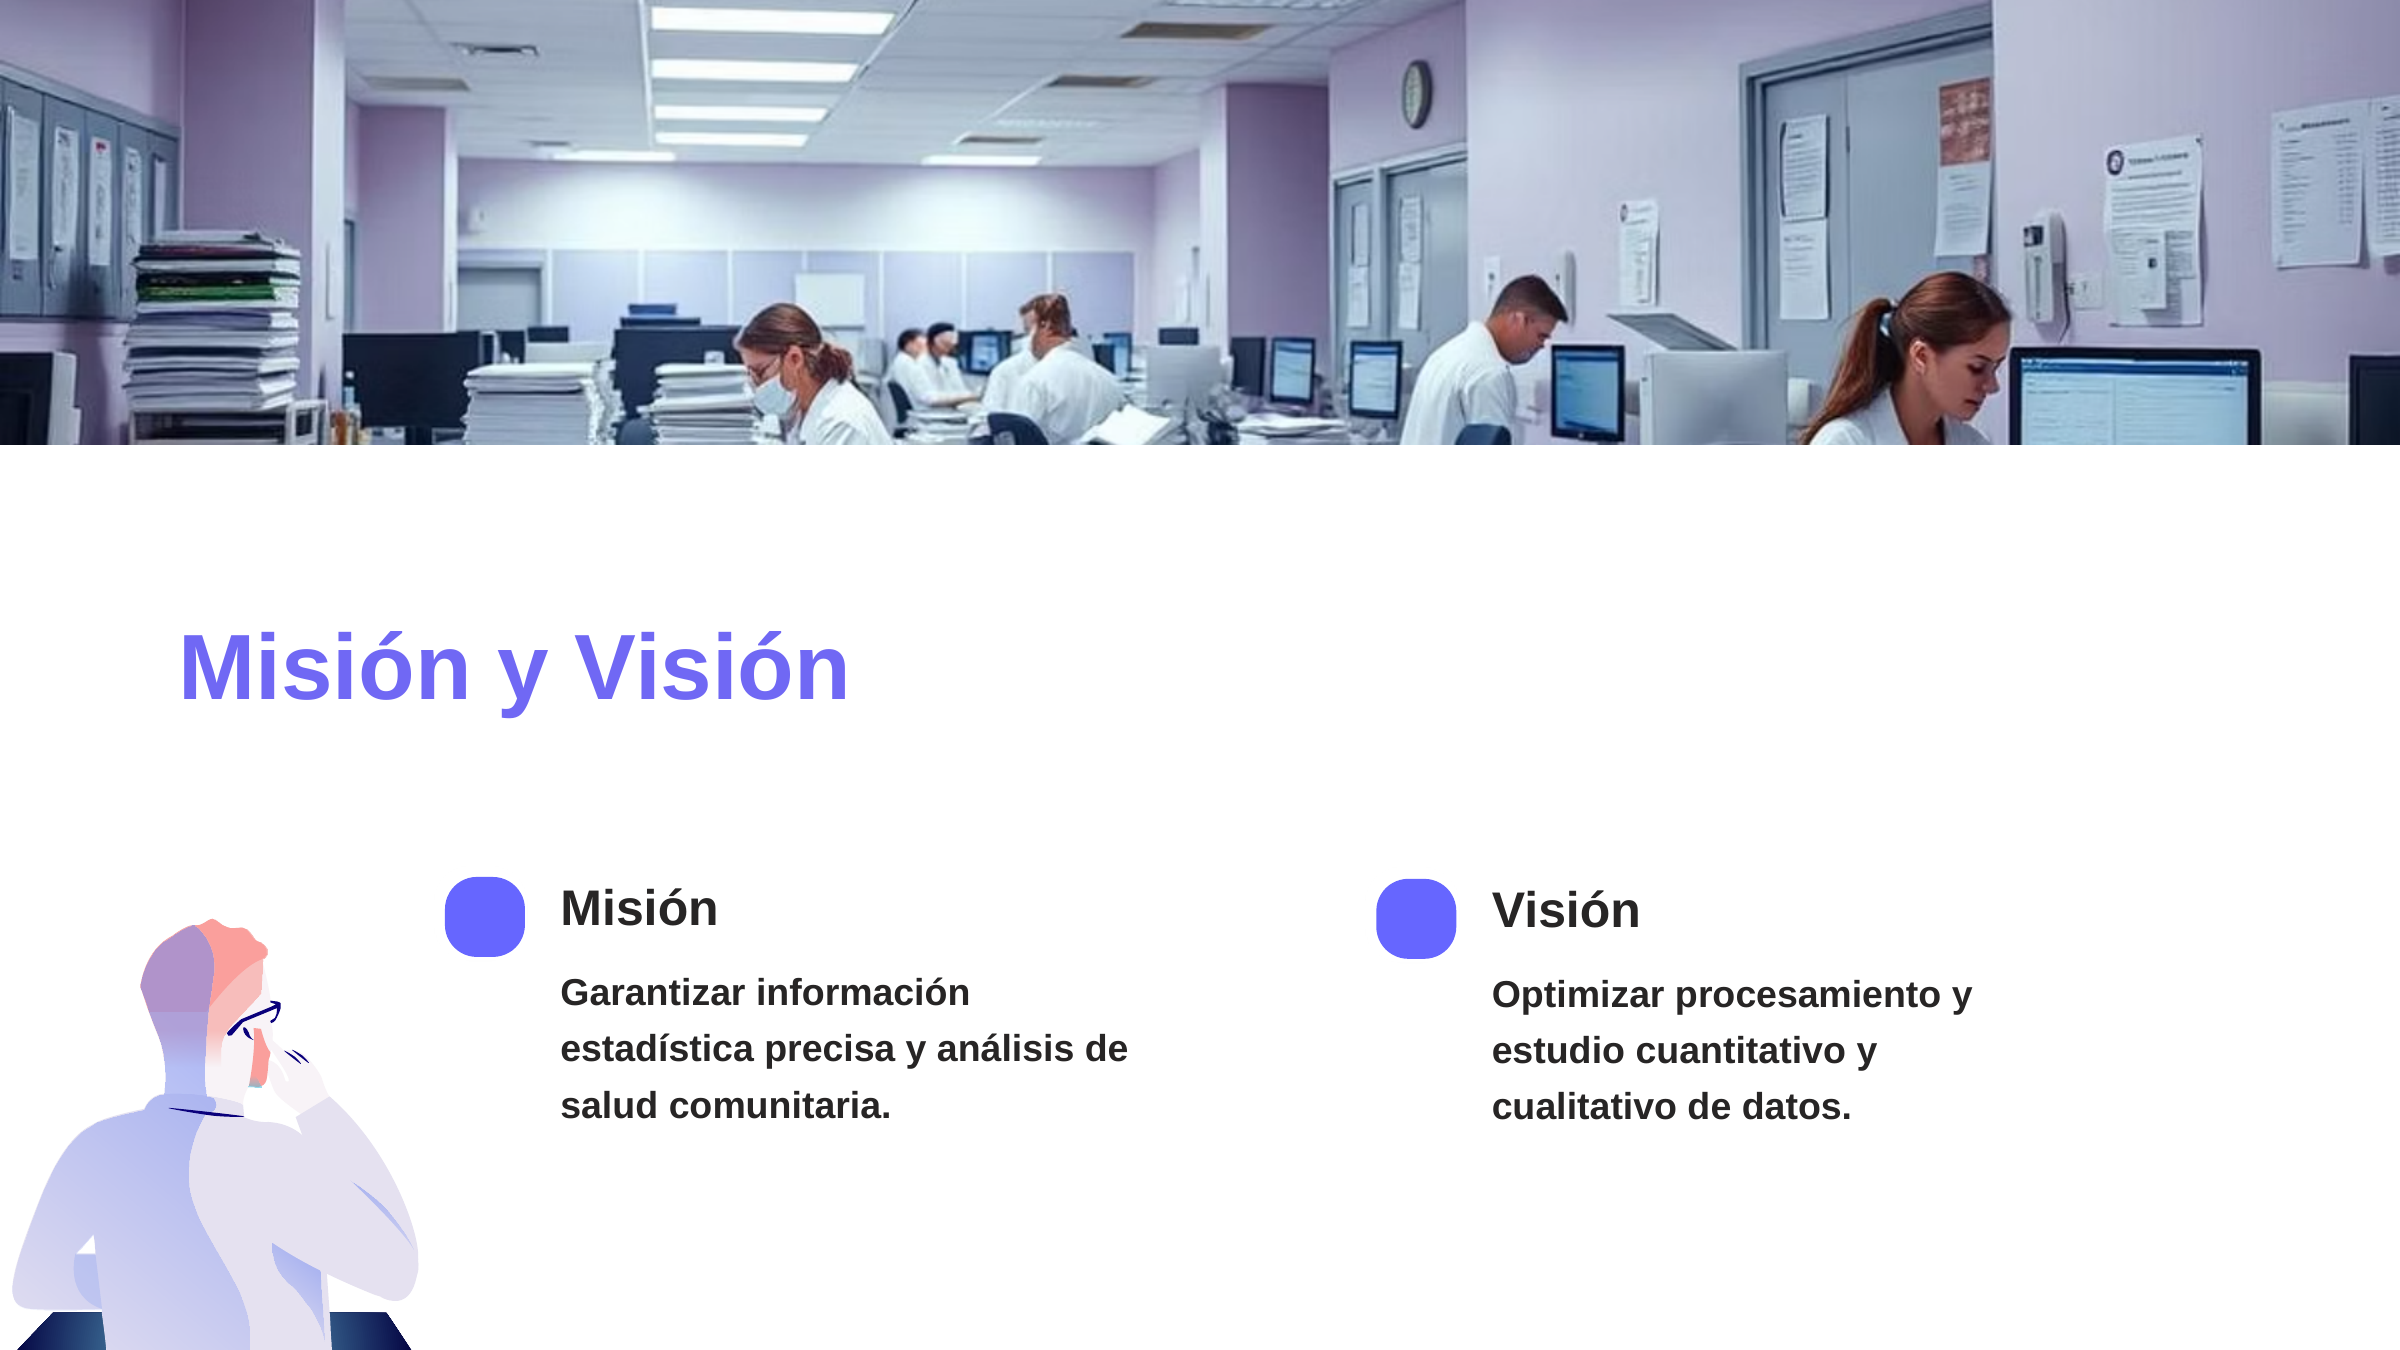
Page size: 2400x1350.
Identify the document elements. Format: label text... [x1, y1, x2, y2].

text_box Misión [560, 876, 1029, 936]
text_box Misión y Visión [178, 601, 1319, 719]
picture [0, 0, 2400, 445]
text_box Garantizar información estadística precisa y análisis de salud comunitaria. [560, 956, 1139, 1128]
text_box Visión [1491, 878, 1960, 938]
text_box [444, 876, 525, 957]
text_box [4, 918, 442, 1350]
text_box Optimizar procesamiento y estudio cuantitativo y cualitativo de datos. [1491, 958, 2070, 1130]
text_box [1376, 878, 1457, 959]
